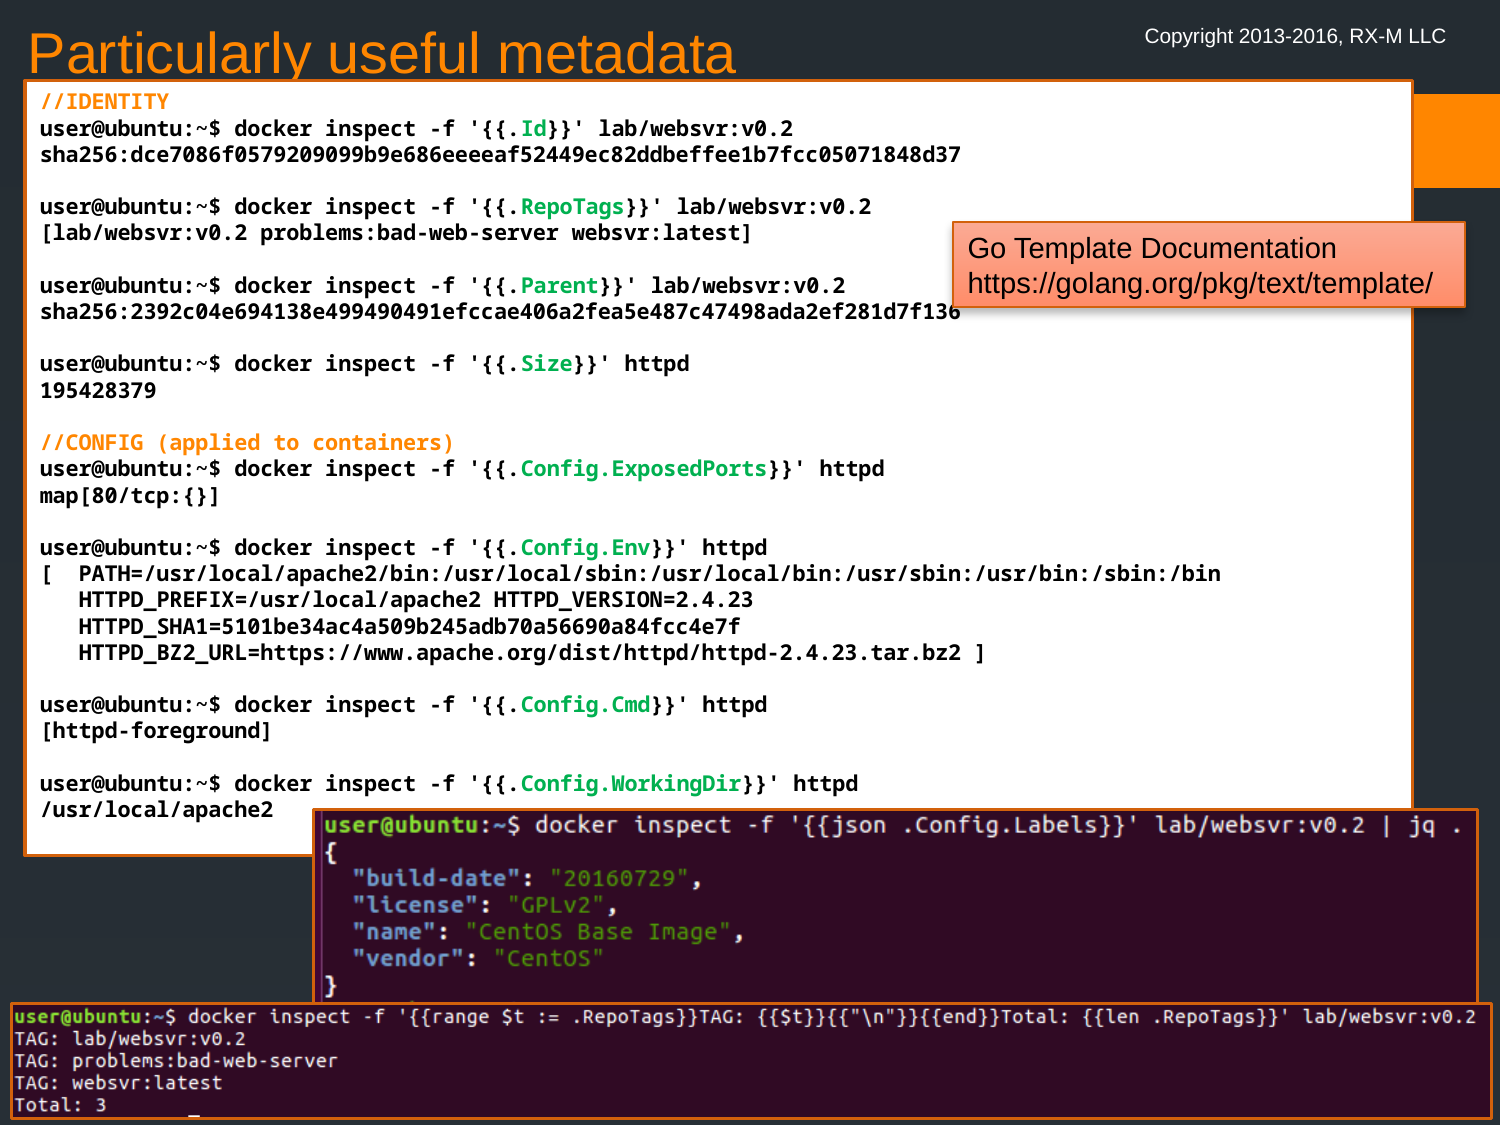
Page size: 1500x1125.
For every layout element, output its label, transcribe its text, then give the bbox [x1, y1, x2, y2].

picture [12, 810, 1491, 1118]
text_box Go Template Documentation https://golang.org/pkg/text/template/ [952, 221, 1466, 308]
footer Copyright 2013-2016, RX-M LLC [1092, 22, 1462, 73]
title Particularly useful metadata [12, 6, 1039, 93]
text_box //IDENTITY user@ubuntu:~$ docker inspect -f '{{.Id}}' lab/websvr:v0.2 sha256:dce7086f0579209099b9e686eeeeaf52449ec82ddbeffee1b7fcc05071848d37 user@ubuntu:~$ docker inspect -f '{{.RepoTags}}' lab/websvr:v0.2 [lab/websvr:v0.2 problems:bad-web-server websvr:latest] user@ubuntu:~$ docker inspect -f '{{.Parent}}' lab/websvr:v0.2 sha256:2392c04e694138e499490491efccae406a2fea5e487c47498ada2ef281d7f136 user@ubuntu:~$ docker inspect -f '{{.Size}}' httpd 195428379 //CONFIG (applied to containers) user@ubuntu:~$ docker inspect -f '{{.Config.ExposedPorts}}' httpd map[80/tcp:{}] user@ubuntu:~$ docker inspect -f '{{.Config.Env}}' httpd [ PATH=/usr/local/apache2/bin:/usr/local/sbin:/usr/local/bin:/usr/sbin:/usr/bin:/sbin:/bin HTTPD_PREFIX=/usr/local/apache2 HTTPD_VERSION=2.4.23 HTTPD_SHA1=5101be34ac4a509b245adb70a56690a84fcc4e7f HTTPD_BZ2_URL=https://www.apache.org/dist/httpd/httpd-2.4.23.tar.bz2 ] user@ubuntu:~$ docker inspect -f '{{.Config.Cmd}}' httpd [httpd-foreground] user@ubuntu:~$ docker inspect -f '{{.Config.WorkingDir}}' httpd /usr/local/apache2 [23, 79, 1414, 857]
